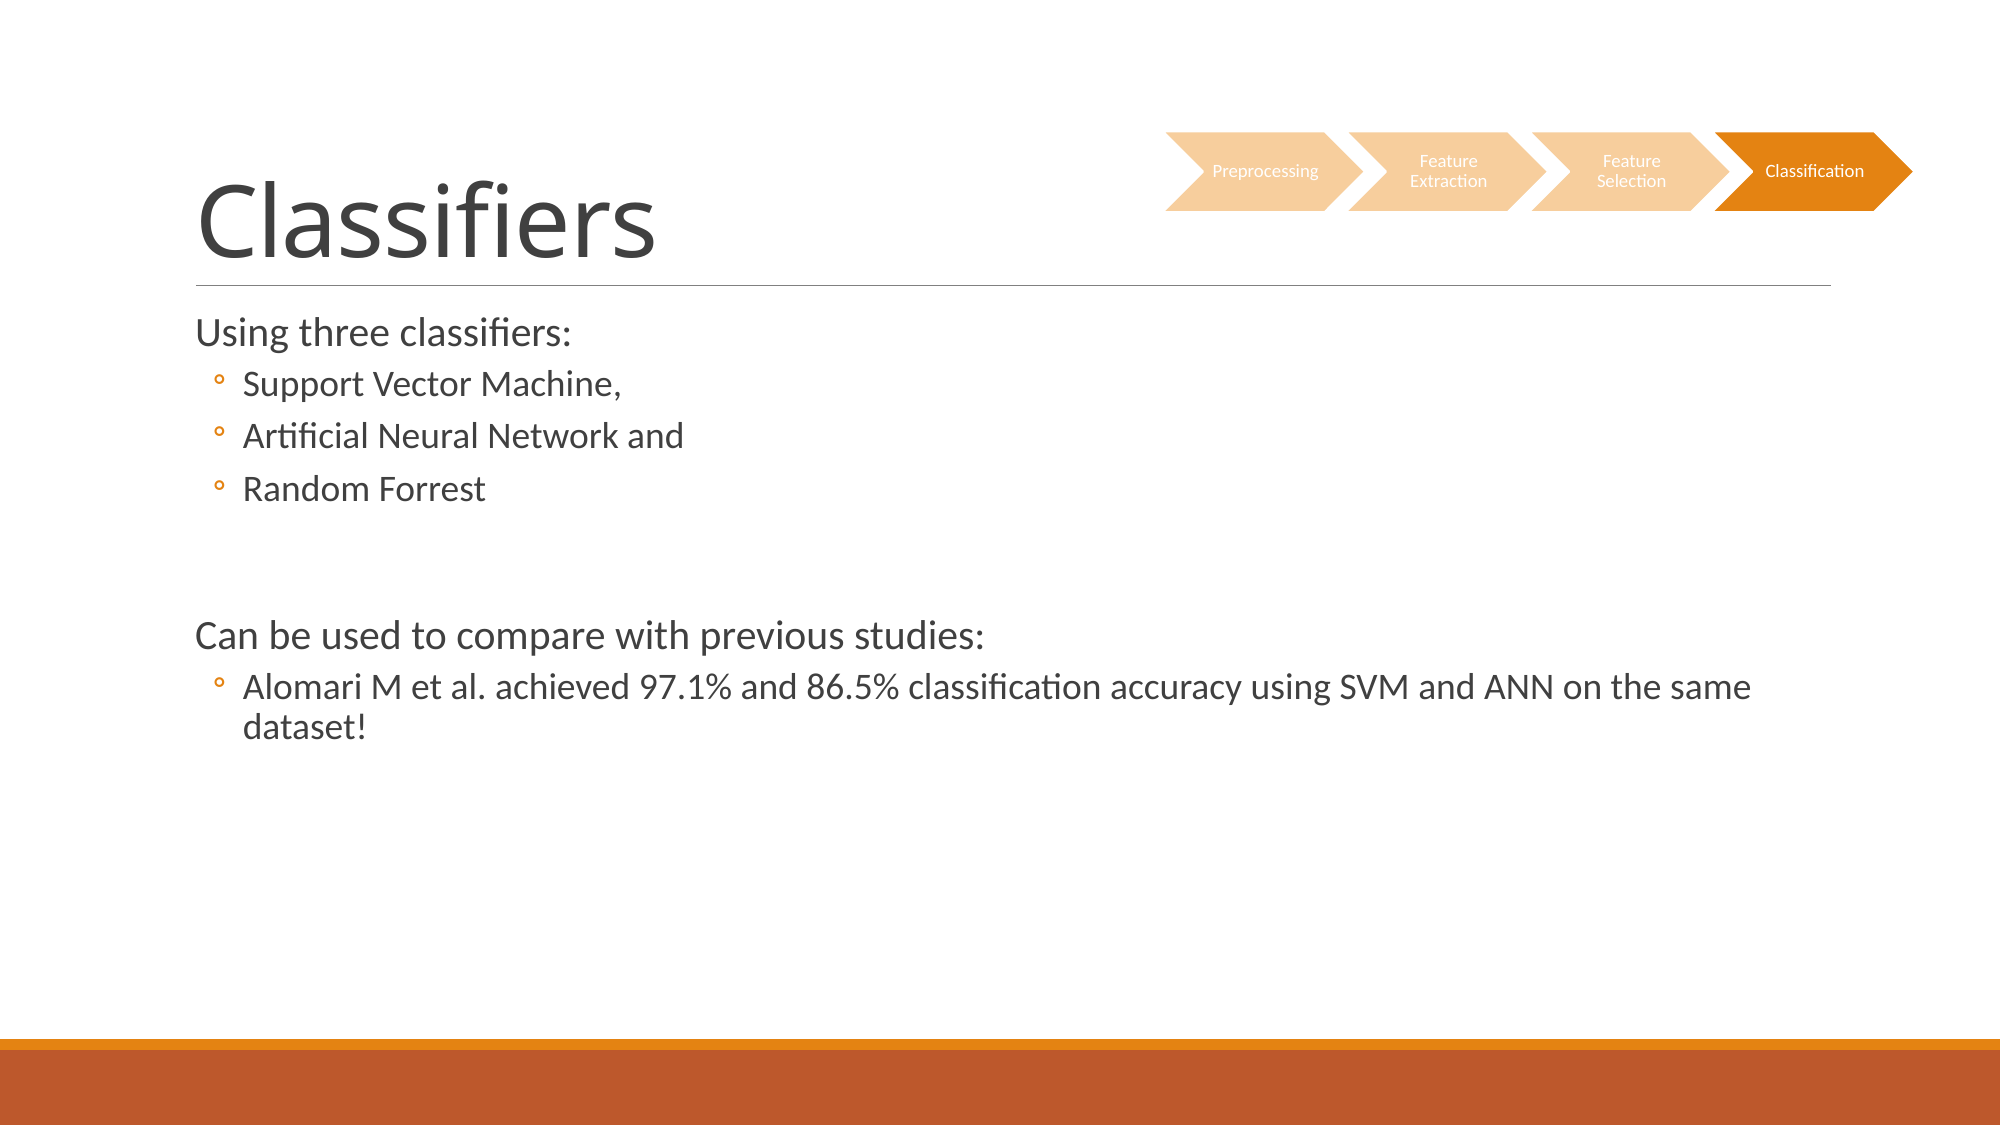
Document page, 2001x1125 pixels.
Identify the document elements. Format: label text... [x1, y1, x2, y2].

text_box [1161, 1, 1916, 342]
title Classifiers [180, 47, 1158, 285]
list Using three classifiers: Support Vector Machine, Artificial Neural Network and Random Forrest Can be used to compare with previous studies: Alomari M et al. achieved 97.1% and 86.5% classification accuracy using SVM and ANN on the same dataset! [180, 302, 1830, 963]
